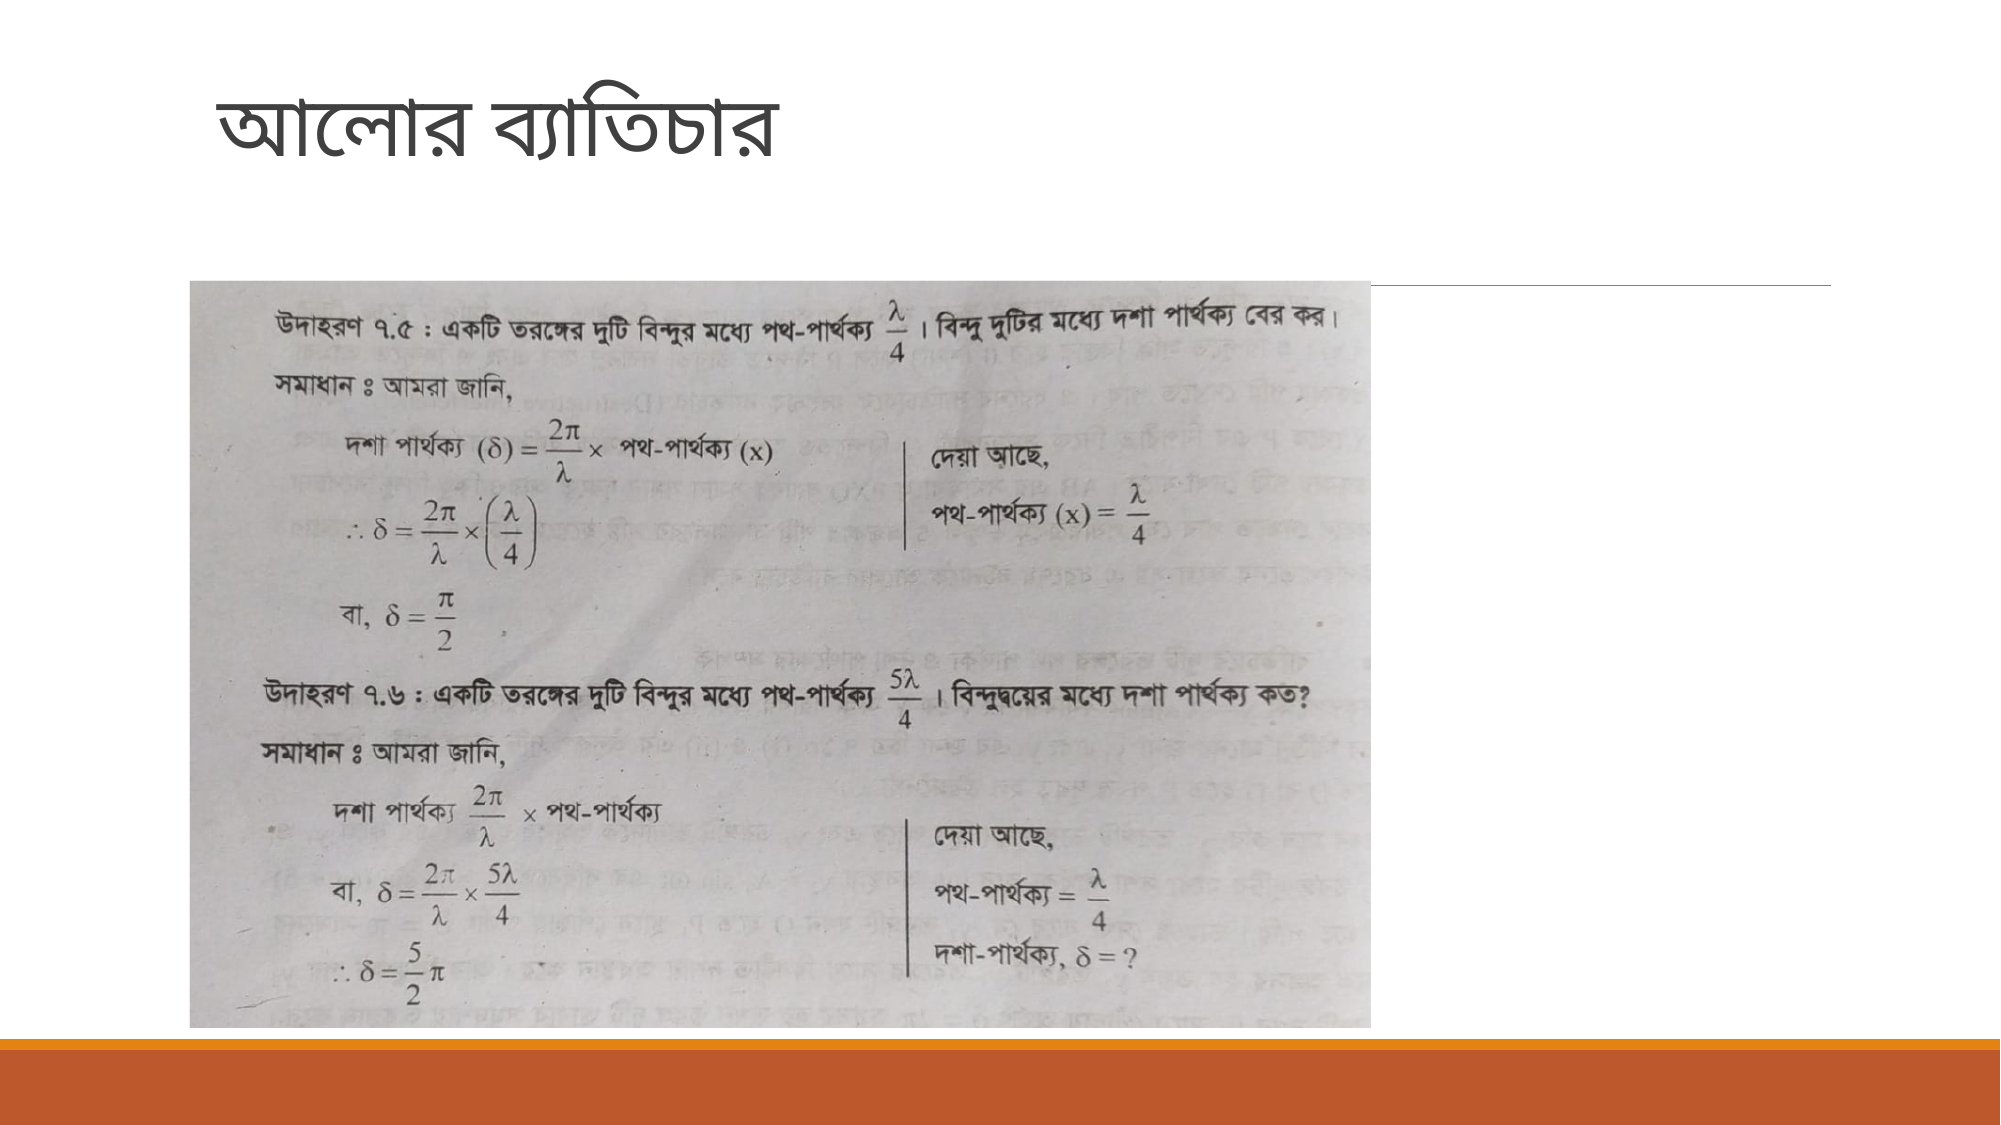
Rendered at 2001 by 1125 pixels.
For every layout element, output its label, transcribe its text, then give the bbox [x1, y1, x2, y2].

text_box আলোর ব্যাতিচার [202, 81, 403, 181]
picture [191, 63, 1370, 1125]
